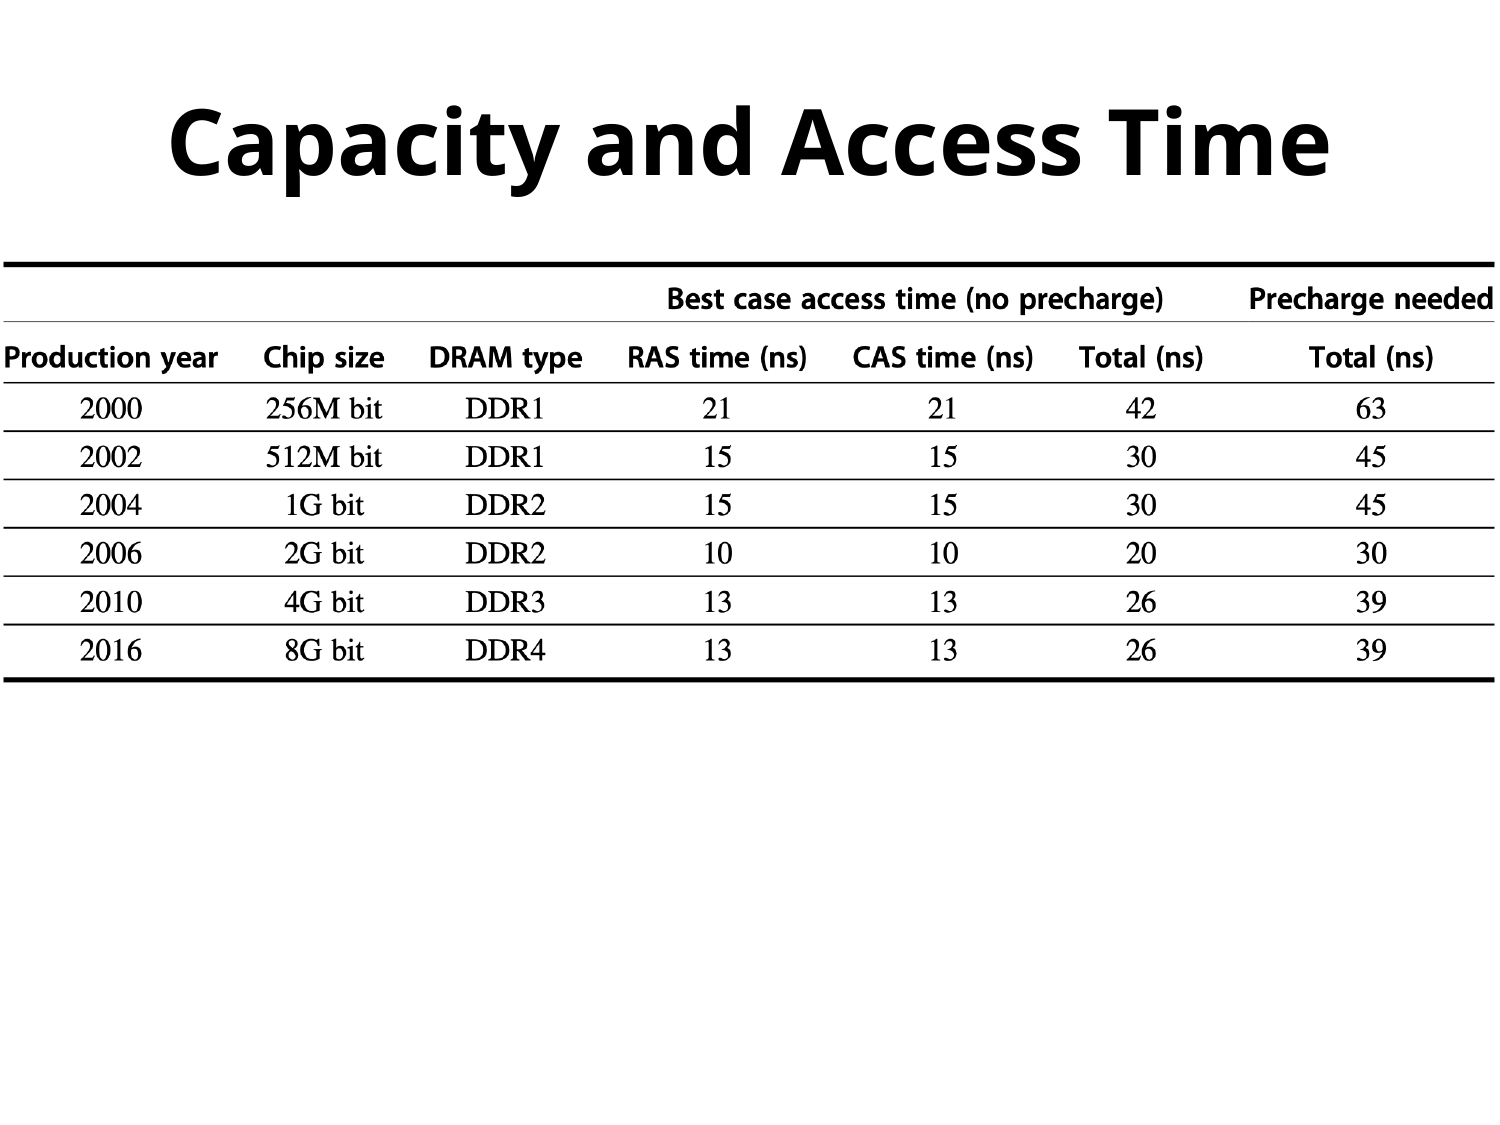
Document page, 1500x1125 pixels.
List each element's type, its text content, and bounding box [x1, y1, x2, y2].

title Capacity and Access Time [0, 45, 1500, 233]
picture [0, 258, 1500, 687]
